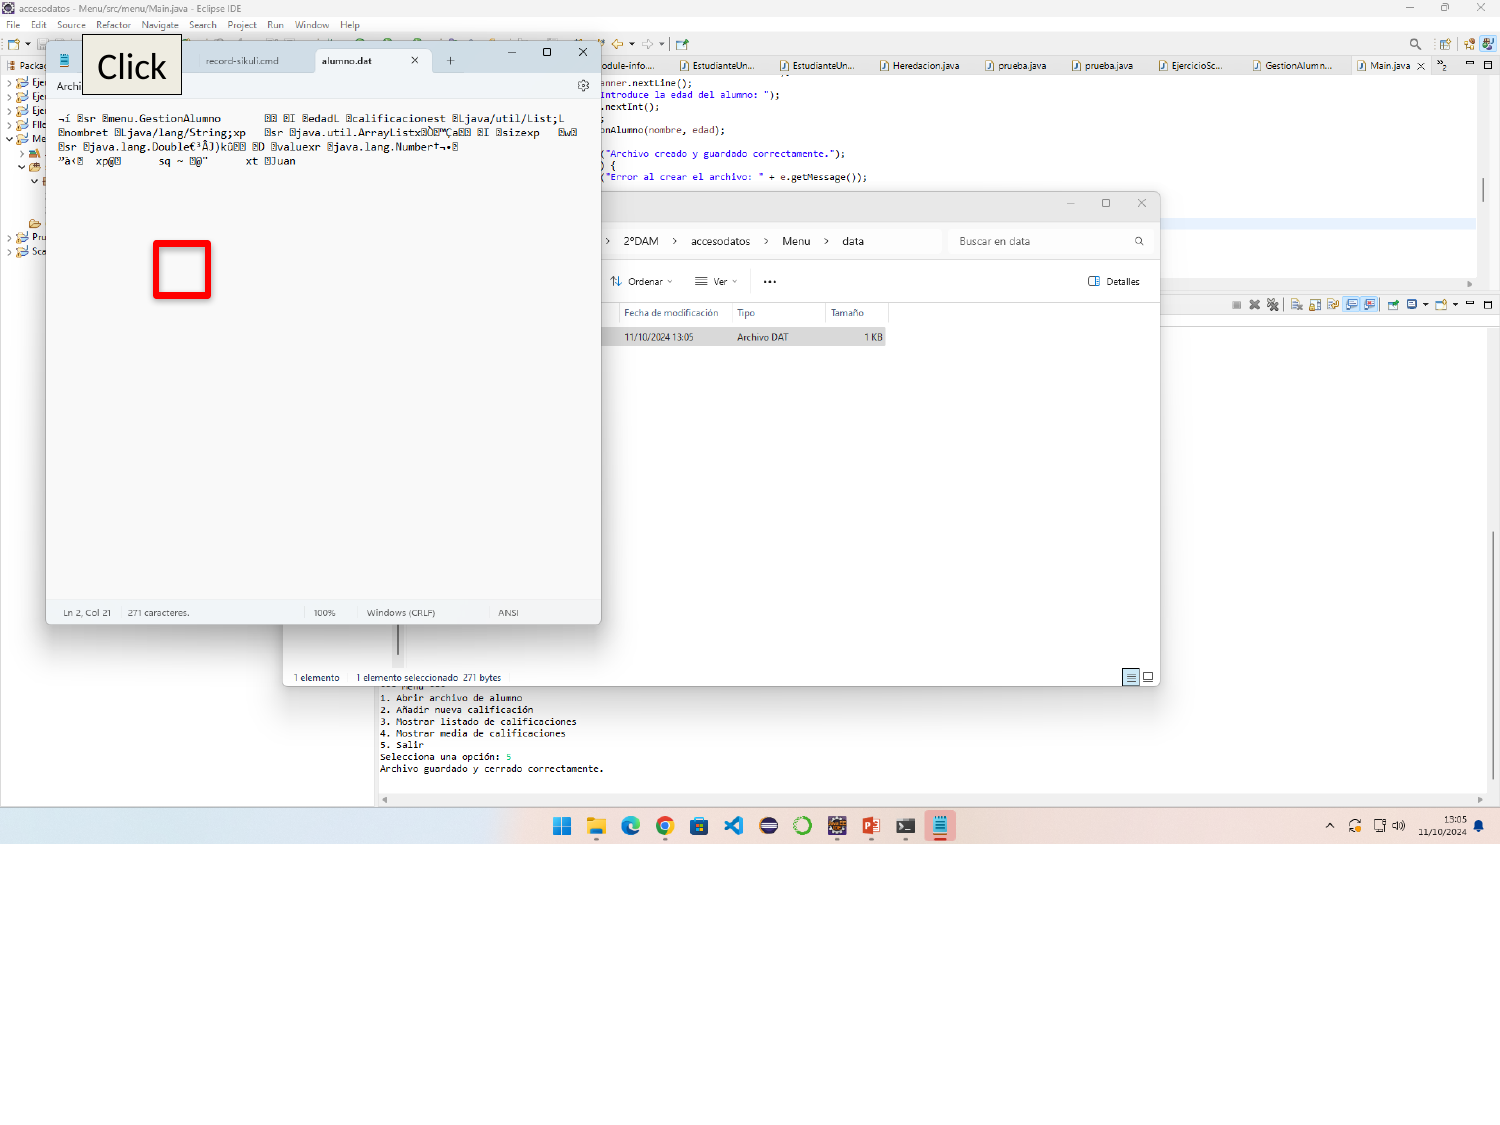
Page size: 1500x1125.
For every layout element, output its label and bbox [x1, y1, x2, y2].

picture [0, 0, 1500, 844]
